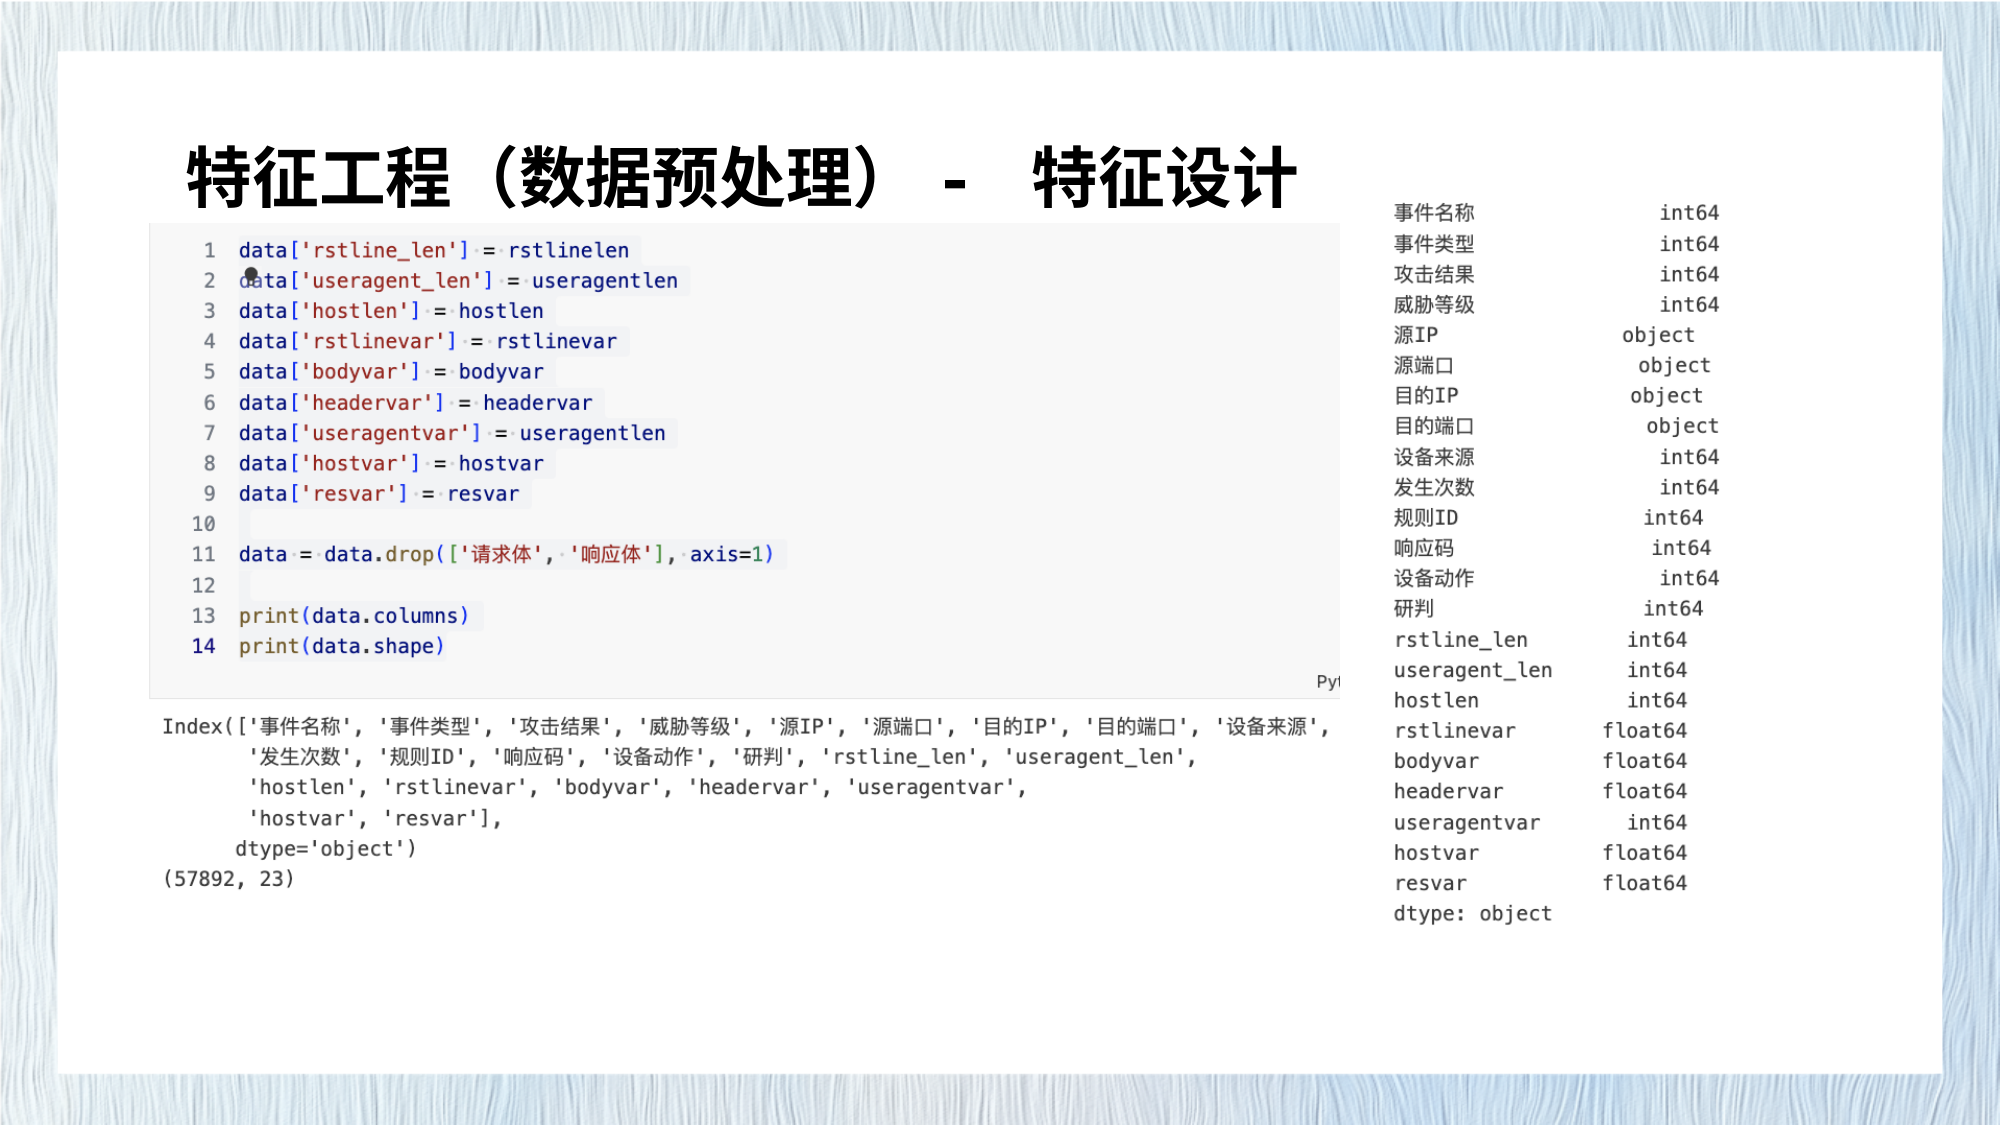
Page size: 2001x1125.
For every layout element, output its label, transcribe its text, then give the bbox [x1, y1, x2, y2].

text_box [57, 50, 436, 1075]
text_box 特征工程（数据预处理）- 特征设计 [170, 128, 436, 223]
text_box [1563, 50, 1943, 1075]
picture [3, 0, 2000, 1125]
